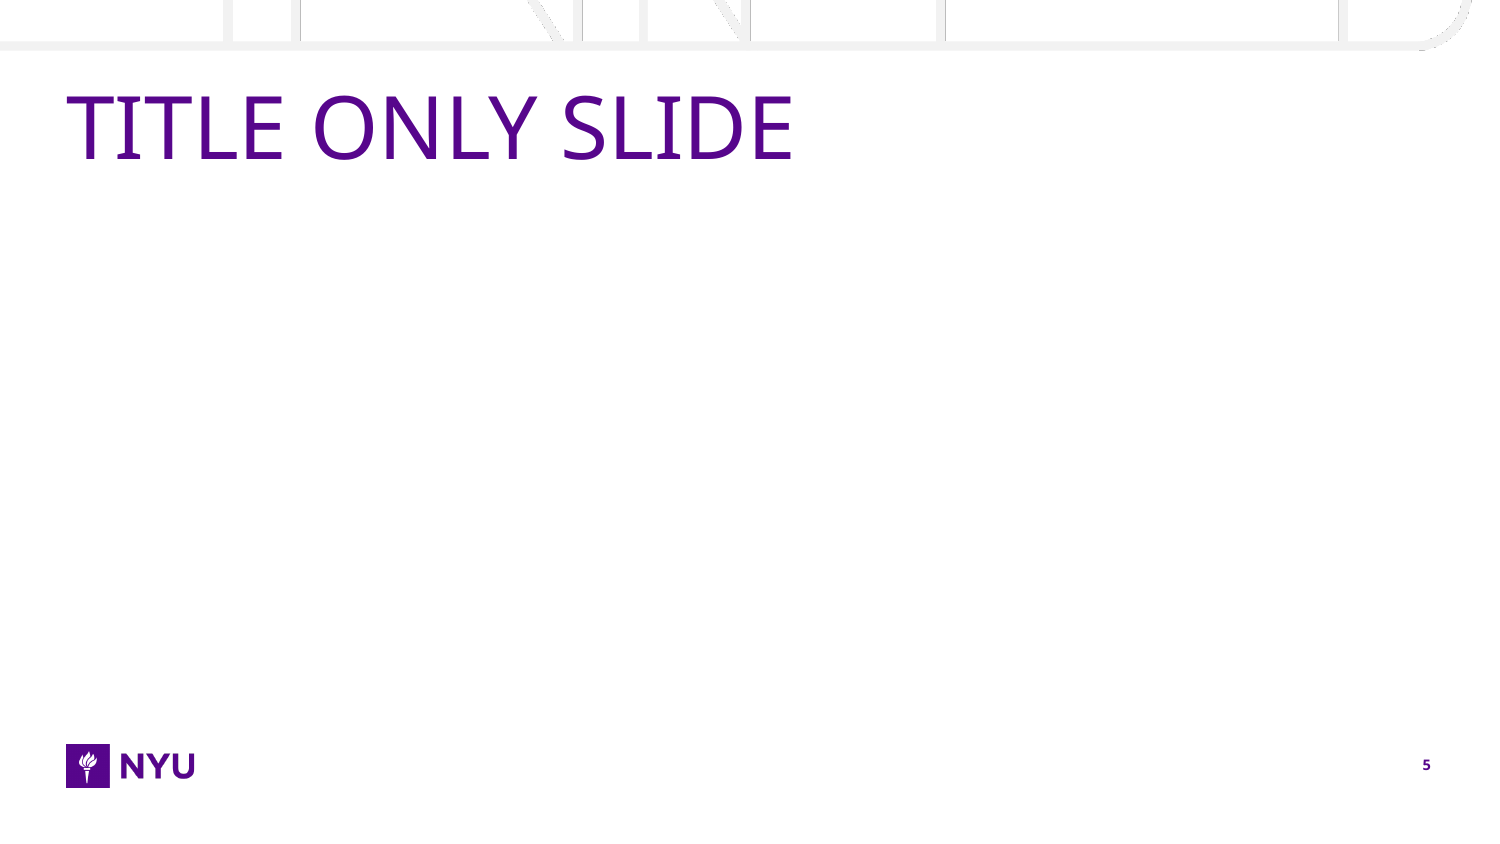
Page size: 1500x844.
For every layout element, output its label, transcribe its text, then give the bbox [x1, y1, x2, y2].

title TITLE ONLY SLIDE [51, 72, 1434, 167]
picture [66, 744, 195, 788]
picture [0, 0, 1496, 51]
